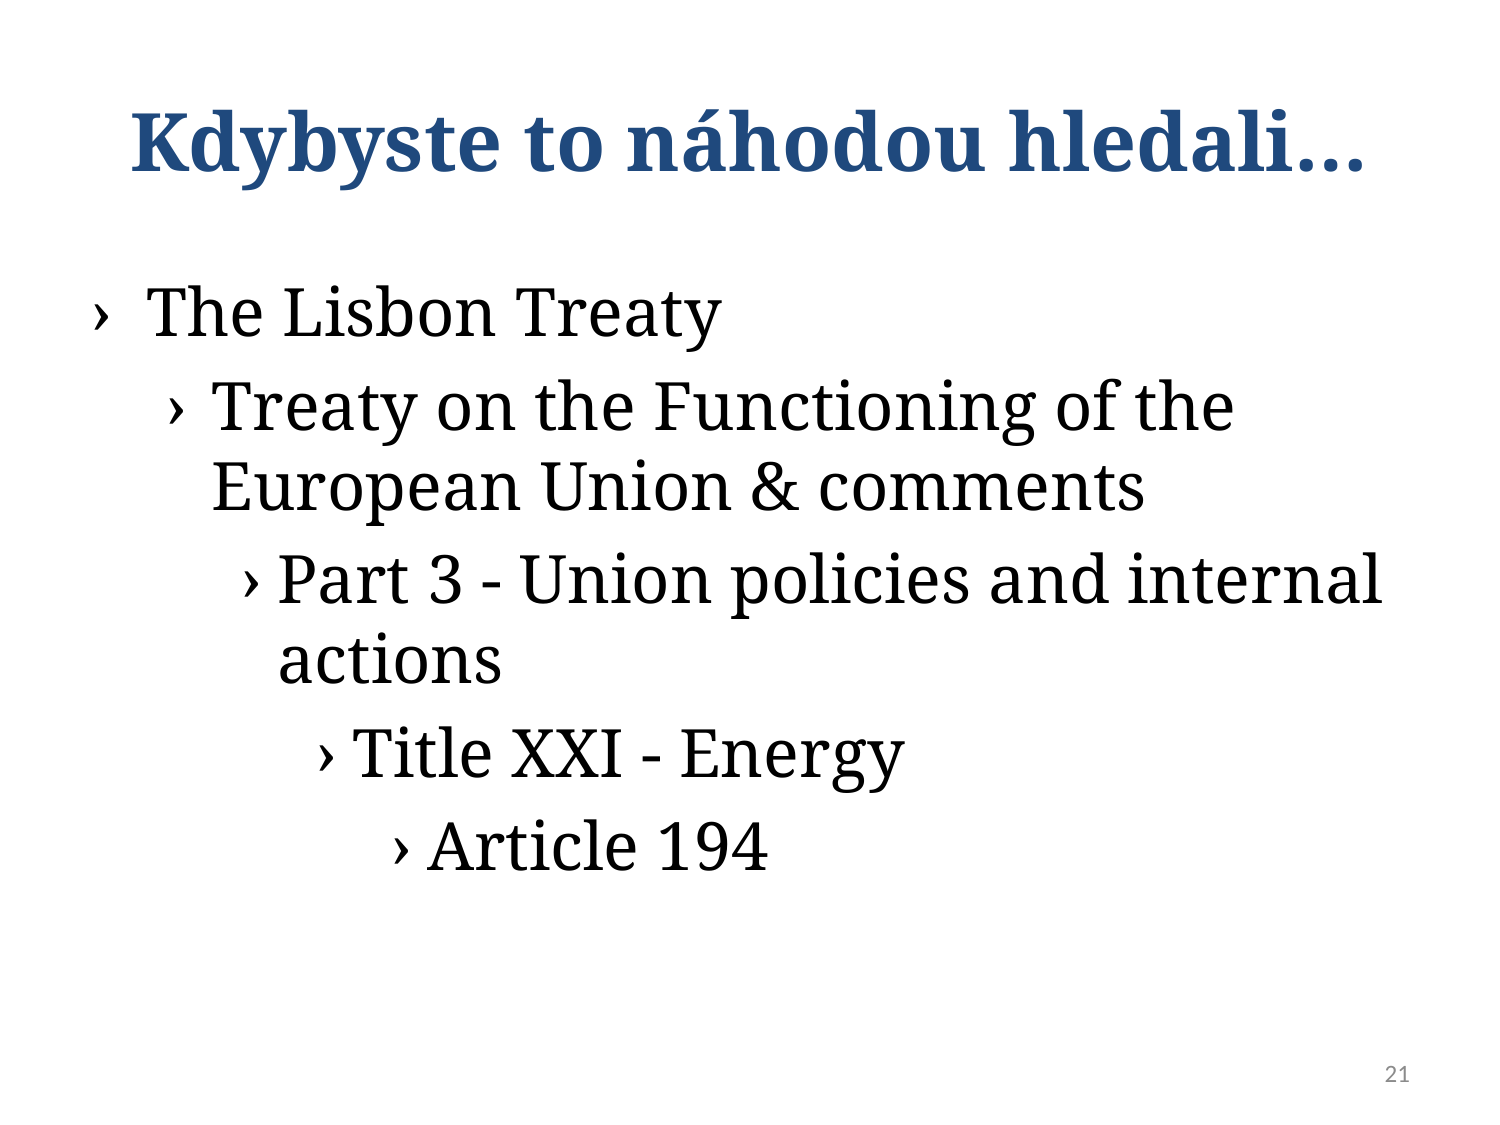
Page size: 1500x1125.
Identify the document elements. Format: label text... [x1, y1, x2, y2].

title Kdybyste to náhodou hledali… [75, 45, 1425, 233]
slide_number 21 [1074, 1042, 1425, 1103]
list The Lisbon Treaty Treaty on the Functioning of the European Union & comments Part 3 - Union policies and internal actions Title XXI - Energy Article 194 [75, 262, 1425, 1005]
